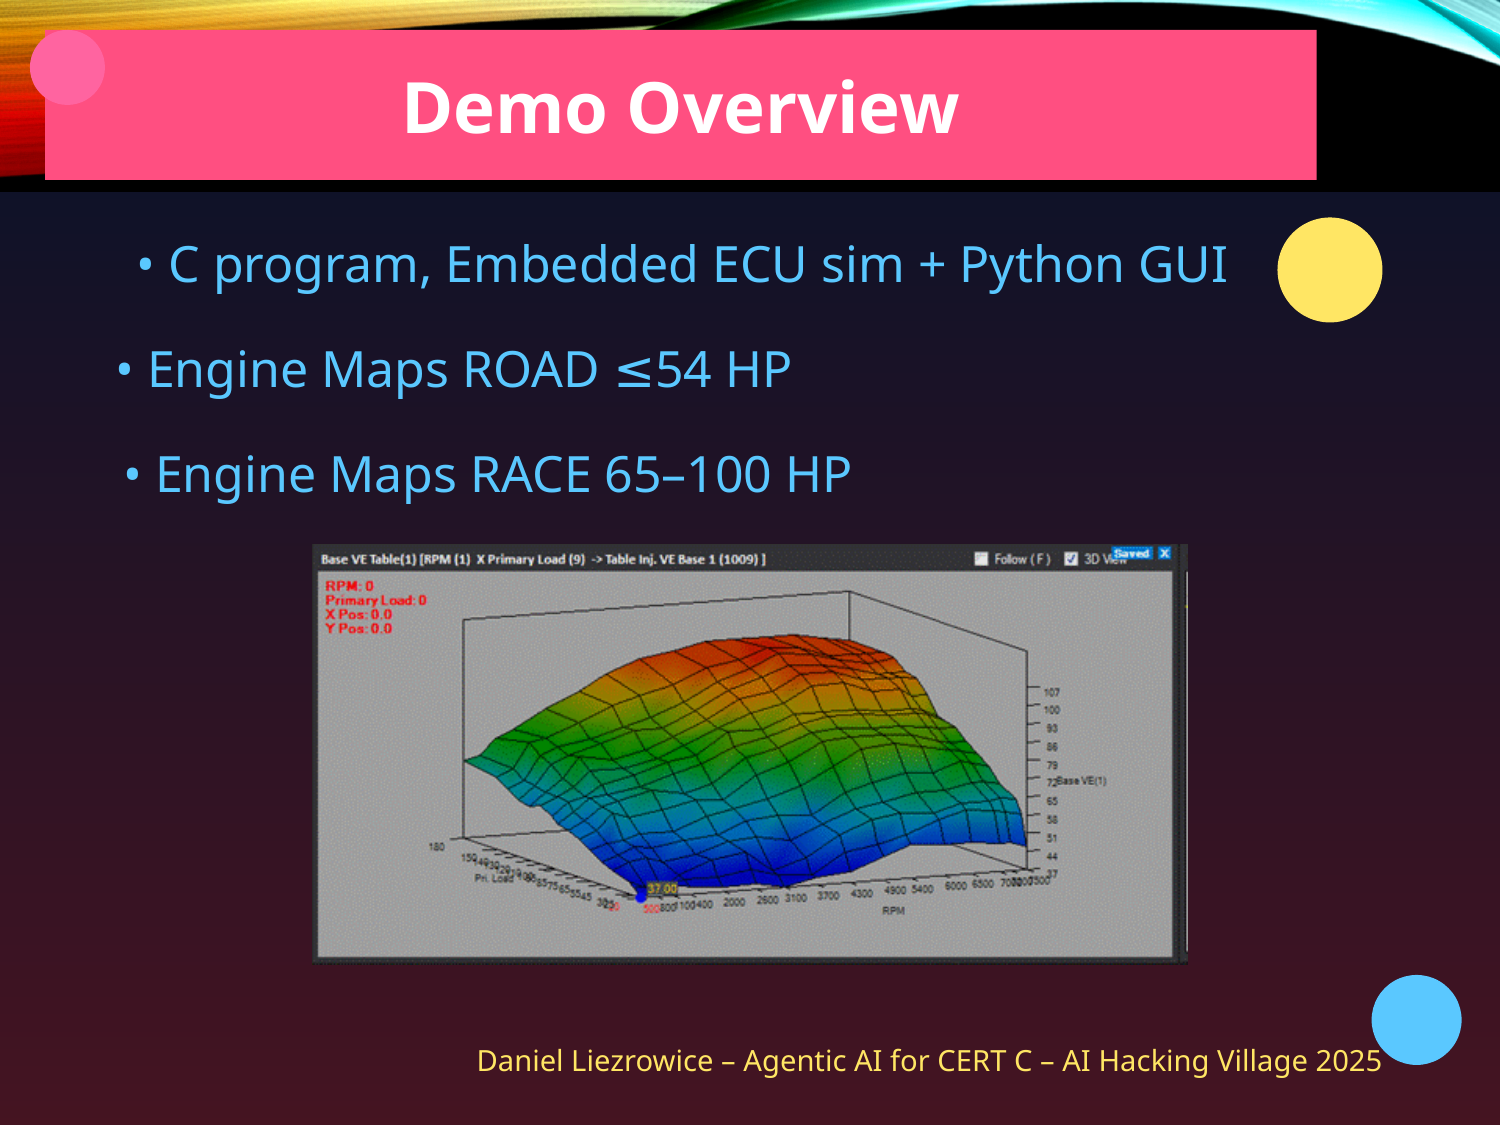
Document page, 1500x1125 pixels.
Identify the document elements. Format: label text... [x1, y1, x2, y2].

text_box Demo Overview [44, 29, 1317, 181]
text_box [1370, 974, 1463, 1066]
text_box [0, 191, 1500, 1125]
text_box • Engine Maps ROAD ≤54 HP [100, 329, 808, 405]
text_box • C program, Embedded ECU sim + Python GUI [122, 224, 1244, 300]
text_box [29, 29, 106, 106]
text_box [1276, 216, 1384, 324]
picture [312, 544, 1188, 966]
text_box Daniel Liezrowice – Agentic AI for CERT C – AI Hacking Village 2025 [461, 1034, 1399, 1085]
picture [0, 0, 1500, 178]
text_box • Engine Maps RACE 65–100 HP [108, 434, 868, 510]
